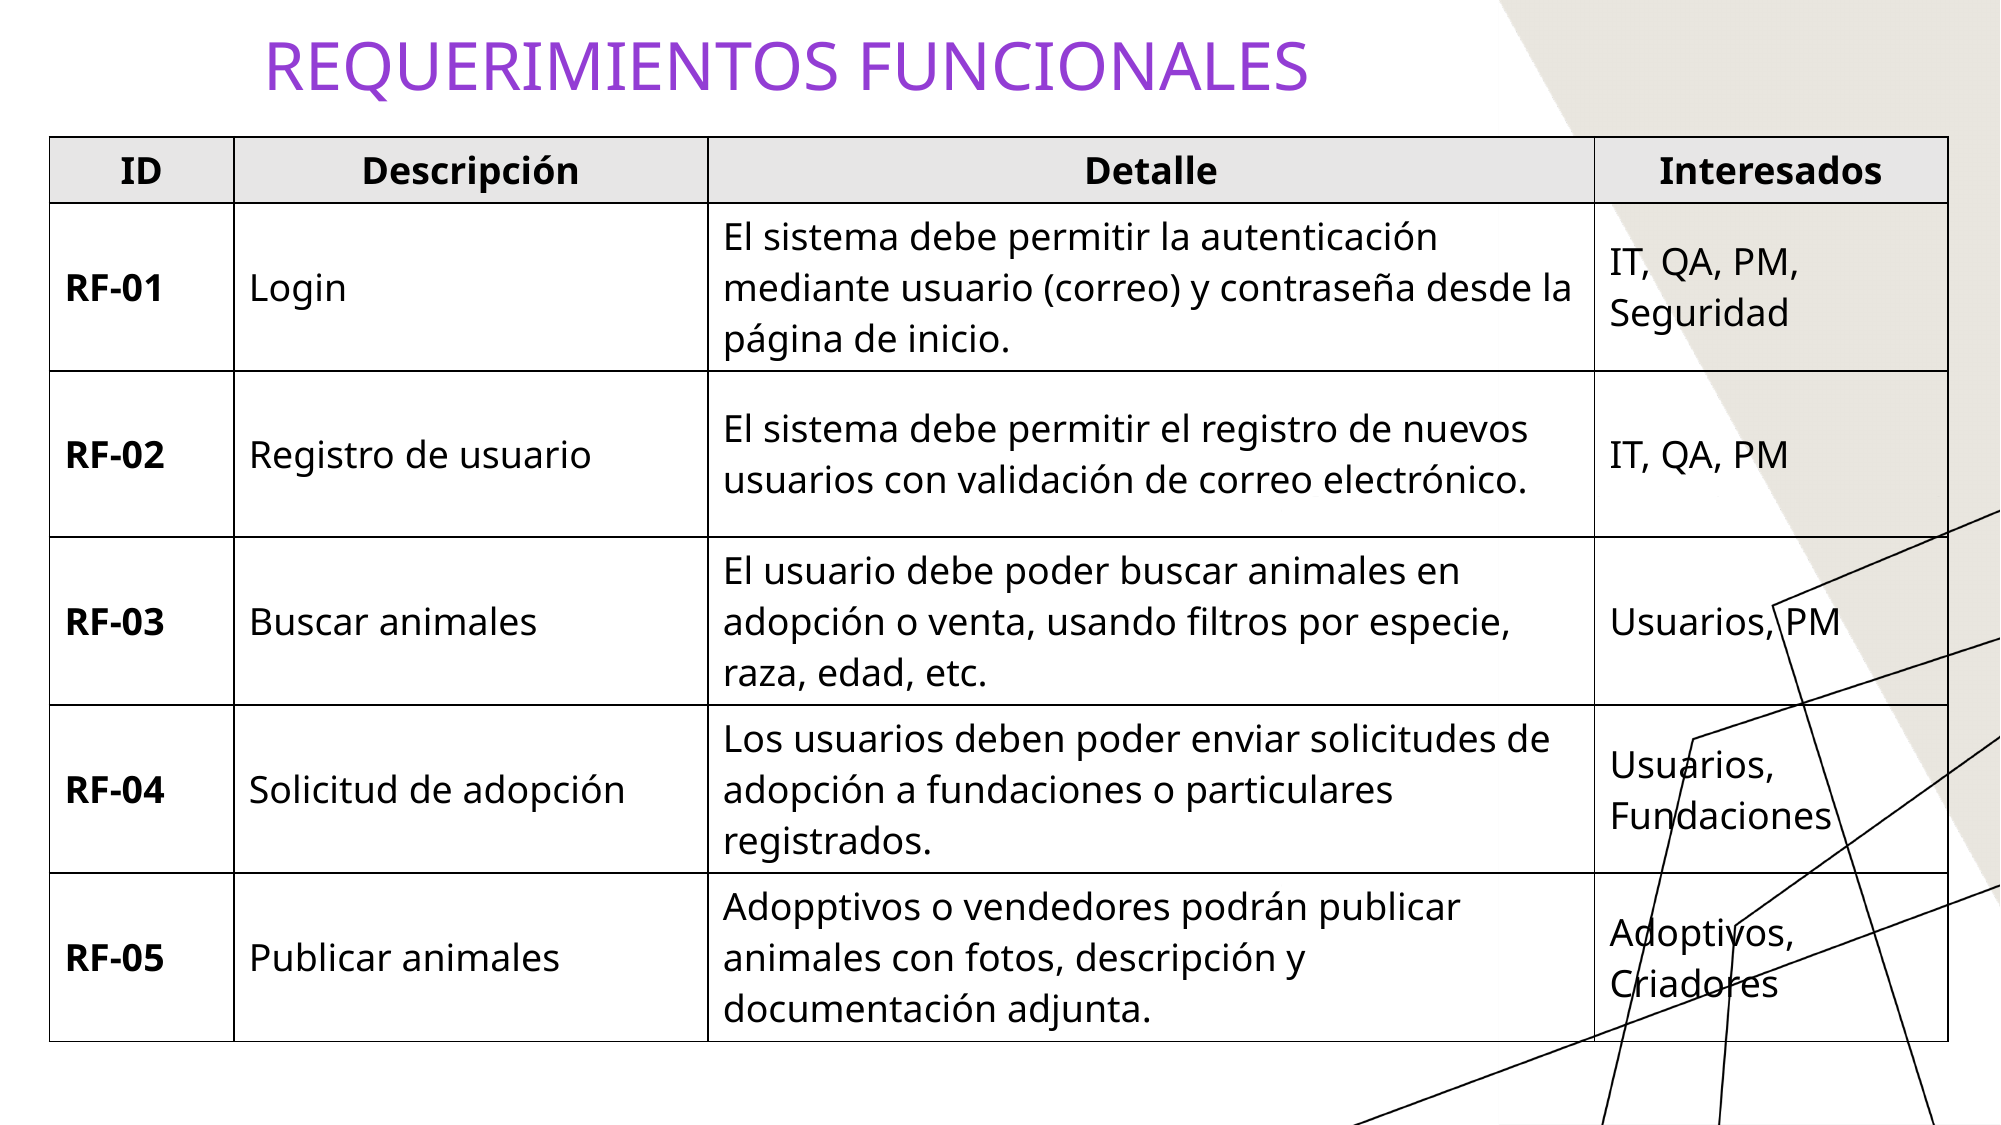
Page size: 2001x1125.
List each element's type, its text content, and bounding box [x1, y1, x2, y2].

table_cell El usuario debe poder buscar animales en adopción o venta, usando filtros por especie, raza, edad, etc. [709, 538, 1594, 704]
table_header Interesados [1595, 138, 1947, 202]
table_cell El sistema debe permitir el registro de nuevos usuarios con validación de correo electrónico. [709, 372, 1594, 536]
table_cell Publicar animales [235, 874, 707, 1041]
title REQUERIMIENTOS FUNCIONALES [249, 0, 1400, 136]
table_cell Los usuarios deben poder enviar solicitudes de adopción a fundaciones o particulares registrados. [709, 706, 1594, 872]
table_header Descripción [235, 138, 707, 202]
table_cell Solicitud de adopción [235, 706, 707, 872]
table_header Detalle [709, 138, 1594, 202]
table_cell Usuarios, Fundaciones [1595, 706, 1947, 872]
table_cell Adopptivos o vendedores podrán publicar animales con fotos, descripción y documentación adjunta. [709, 874, 1594, 1041]
table_cell Usuarios, PM [1595, 538, 1947, 704]
table_cell RF-05 [50, 874, 233, 1041]
table_cell Registro de usuario [235, 372, 707, 536]
table_cell El sistema debe permitir la autenticación mediante usuario (correo) y contraseña desde la página de inicio. [709, 204, 1594, 370]
table_cell Adoptivos, Criadores [1595, 874, 1947, 1041]
picture [1281, 0, 2000, 1125]
table_cell Login [235, 204, 707, 370]
table_header ID [50, 138, 233, 202]
table_cell RF-04 [50, 706, 233, 872]
table_cell RF-03 [50, 538, 233, 704]
table_cell IT, QA, PM, Seguridad [1595, 204, 1947, 370]
table_cell IT, QA, PM [1595, 372, 1947, 536]
table_cell RF-01 [50, 204, 233, 370]
table_cell RF-02 [50, 372, 233, 536]
table_cell Buscar animales [235, 538, 707, 704]
